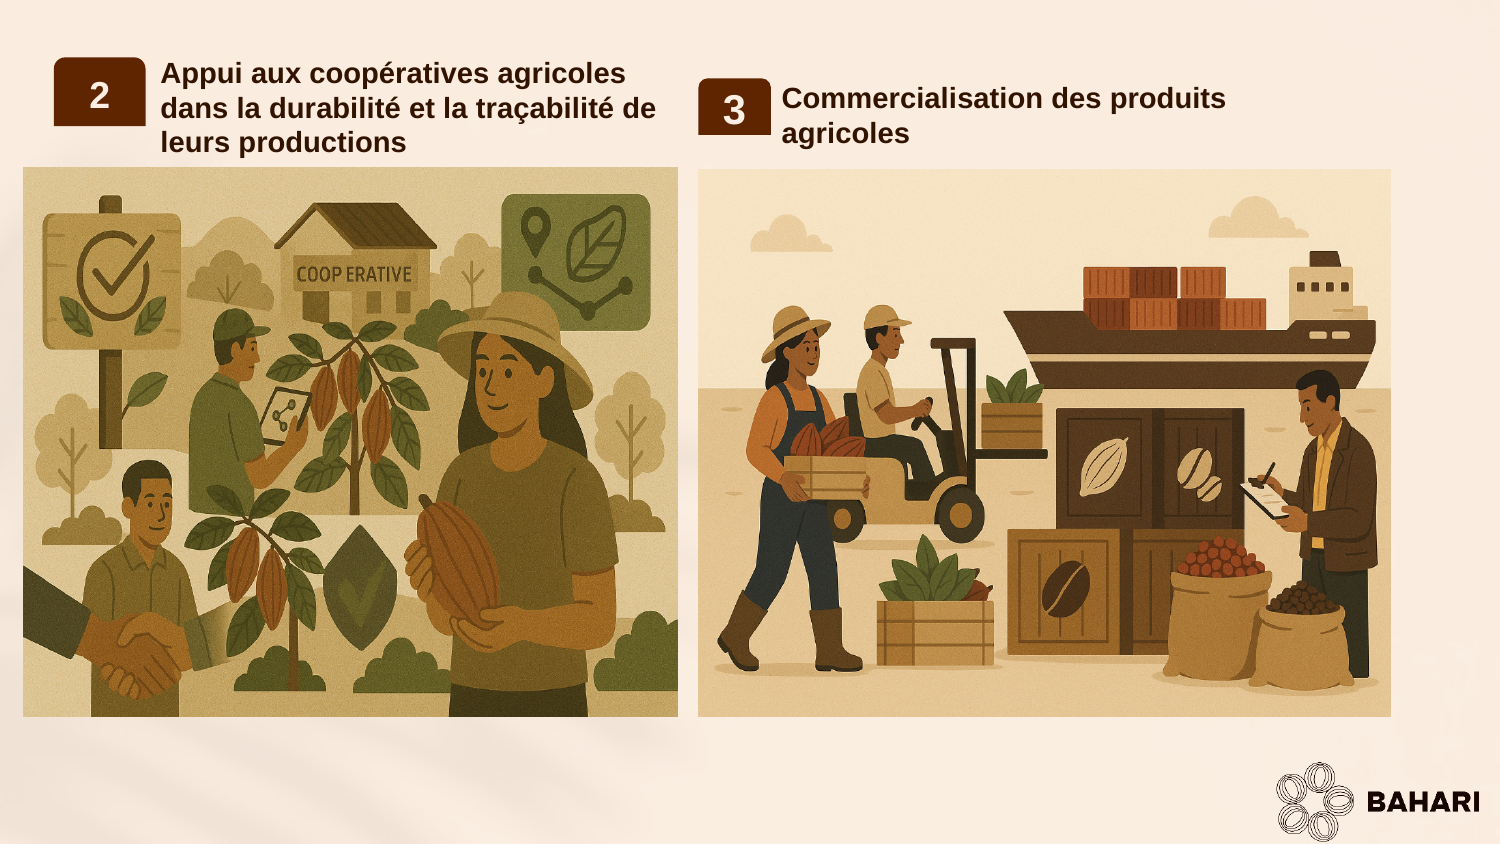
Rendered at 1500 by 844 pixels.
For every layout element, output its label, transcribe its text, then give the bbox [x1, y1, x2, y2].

text_box 2 [51, 55, 145, 129]
picture [698, 169, 1500, 844]
text_box 3 [696, 76, 766, 137]
text_box Appui aux coopératives agricoles dans la durabilité et la traçabilité de leurs productions [145, 46, 699, 167]
text_box Commercialisation des produits agricoles [766, 72, 1377, 169]
picture [23, 167, 679, 717]
